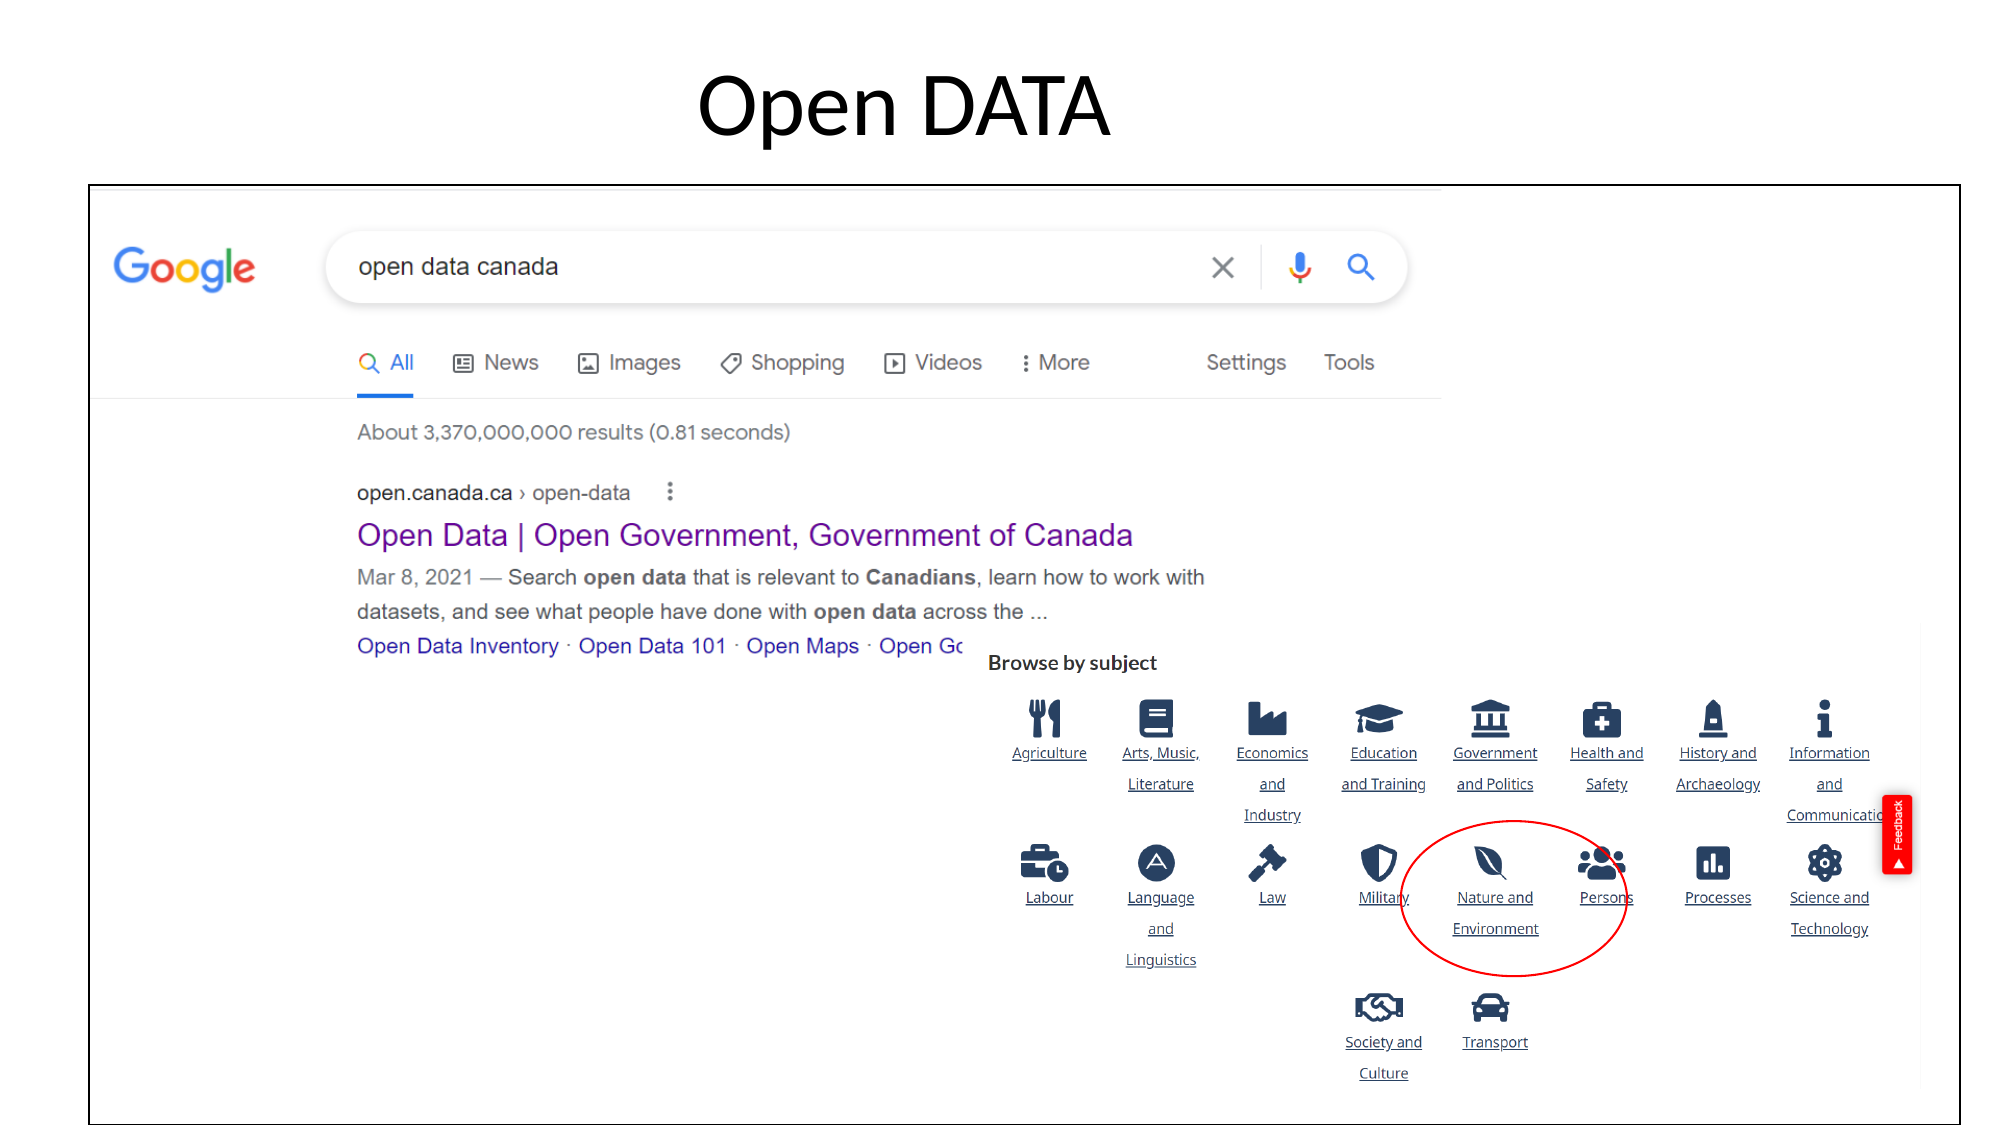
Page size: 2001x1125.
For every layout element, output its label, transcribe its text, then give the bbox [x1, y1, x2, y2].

text_box [88, 184, 1961, 1125]
picture [88, 184, 1921, 1089]
text_box Open DATA [682, 36, 1149, 162]
